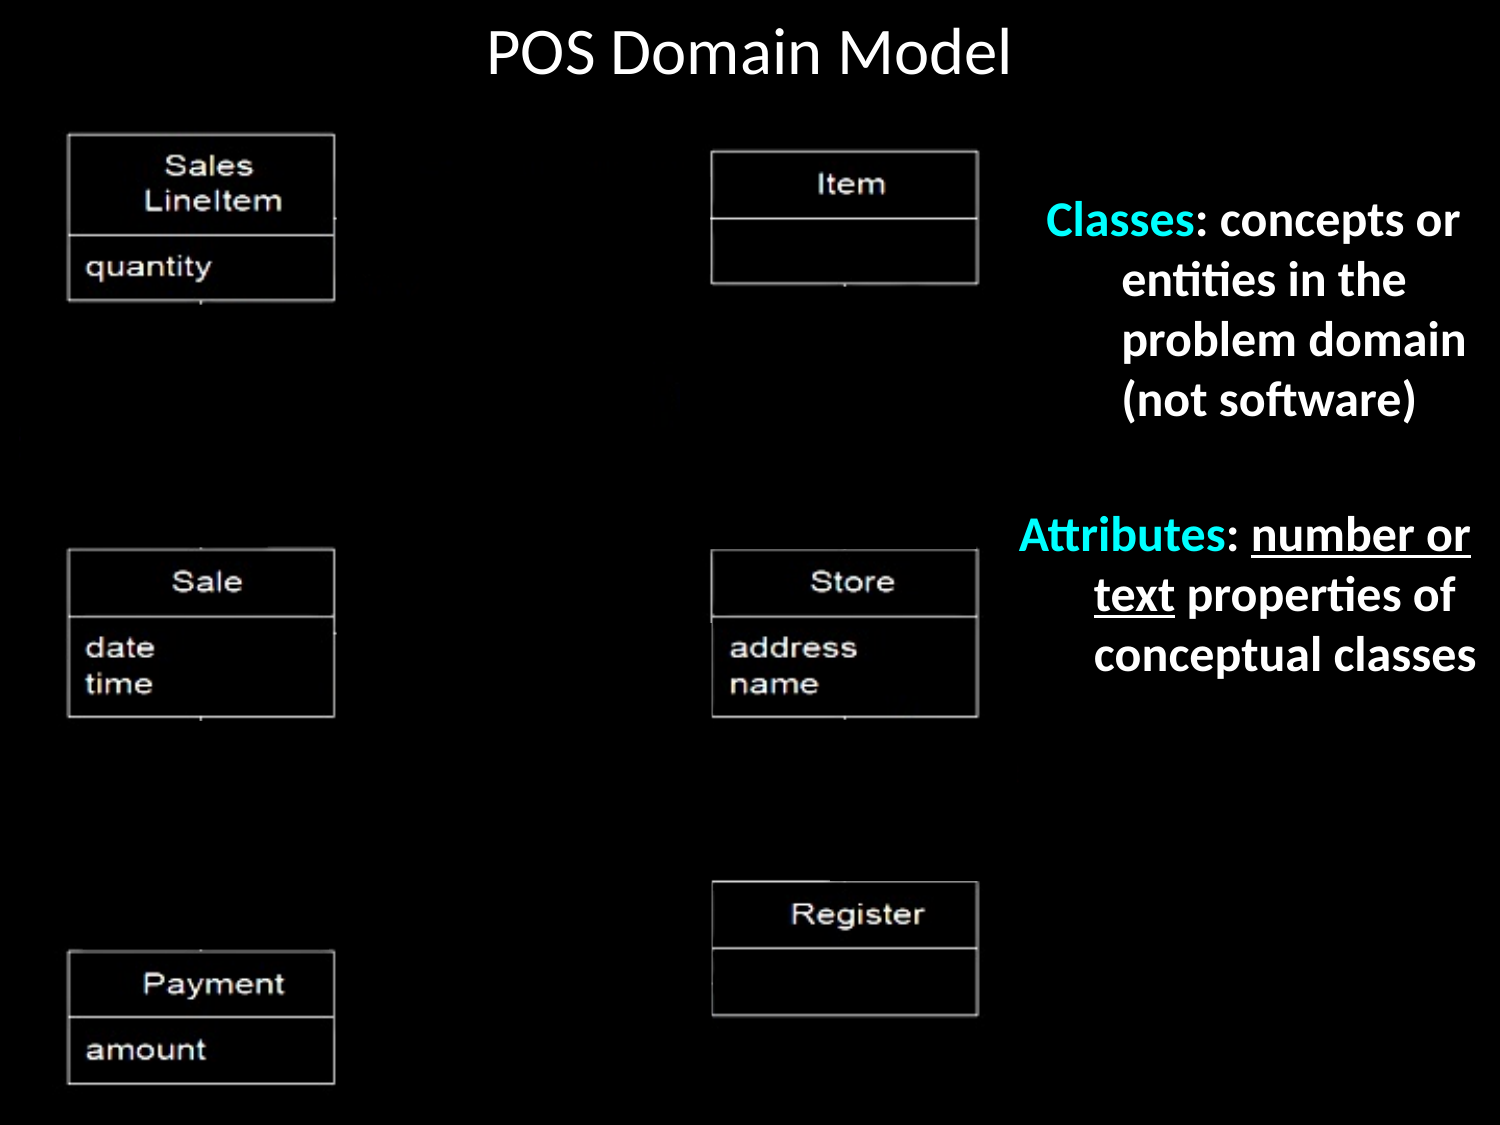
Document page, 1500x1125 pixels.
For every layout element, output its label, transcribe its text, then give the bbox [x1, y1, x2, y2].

title POS Domain Model [75, 0, 1425, 98]
text_box Classes: concepts or entities in the problem domain (not software) [1035, 178, 1484, 434]
text_box Attributes: number or text properties of conceptual classes [1035, 494, 1500, 690]
picture [18, 95, 1032, 1102]
